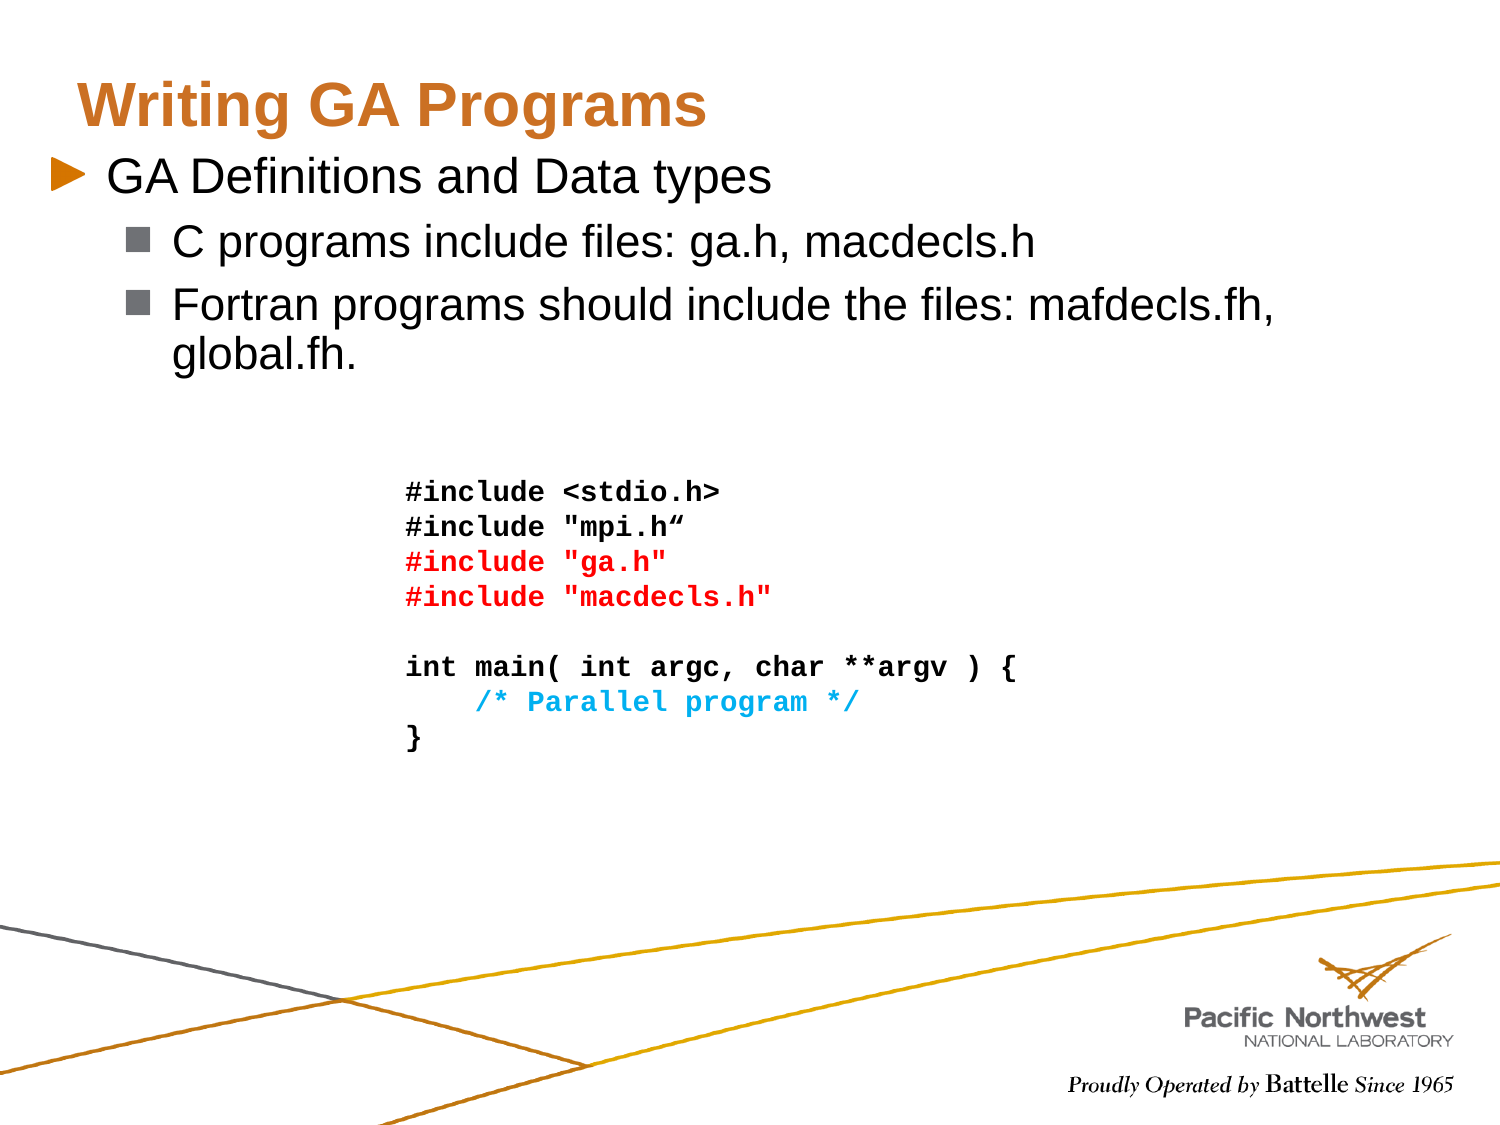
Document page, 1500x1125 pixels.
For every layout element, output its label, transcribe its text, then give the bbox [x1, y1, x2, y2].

title Writing GA Programs [77, 75, 1424, 149]
list GA Definitions and Data types C programs include files: ga.h, macdecls.h Fortran programs should include the files: mafdecls.fh, global.fh. [49, 149, 1438, 351]
picture [125, 289, 151, 316]
picture [125, 226, 151, 253]
text_box #include <stdio.h> #include "mpi.h“ #include "ga.h" #include "macdecls.h" int main( int argc, char **argv ) { /* Parallel program */ } [374, 449, 1050, 775]
picture [50, 156, 86, 192]
picture [0, 843, 1500, 1125]
